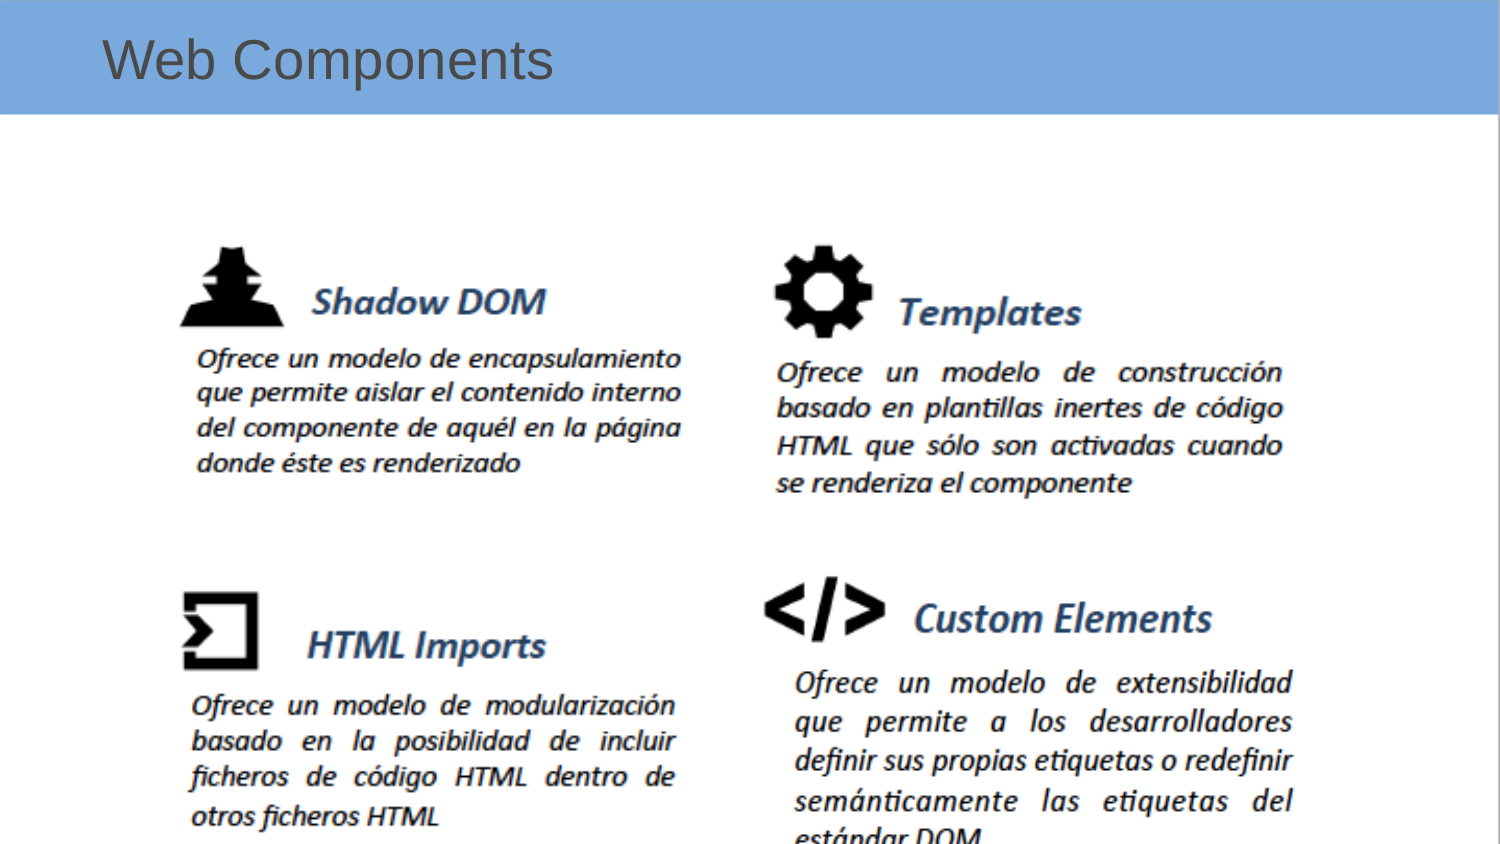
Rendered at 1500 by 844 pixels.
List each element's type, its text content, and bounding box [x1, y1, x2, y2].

picture [0, 0, 1500, 844]
title Web Components [100, 21, 561, 165]
